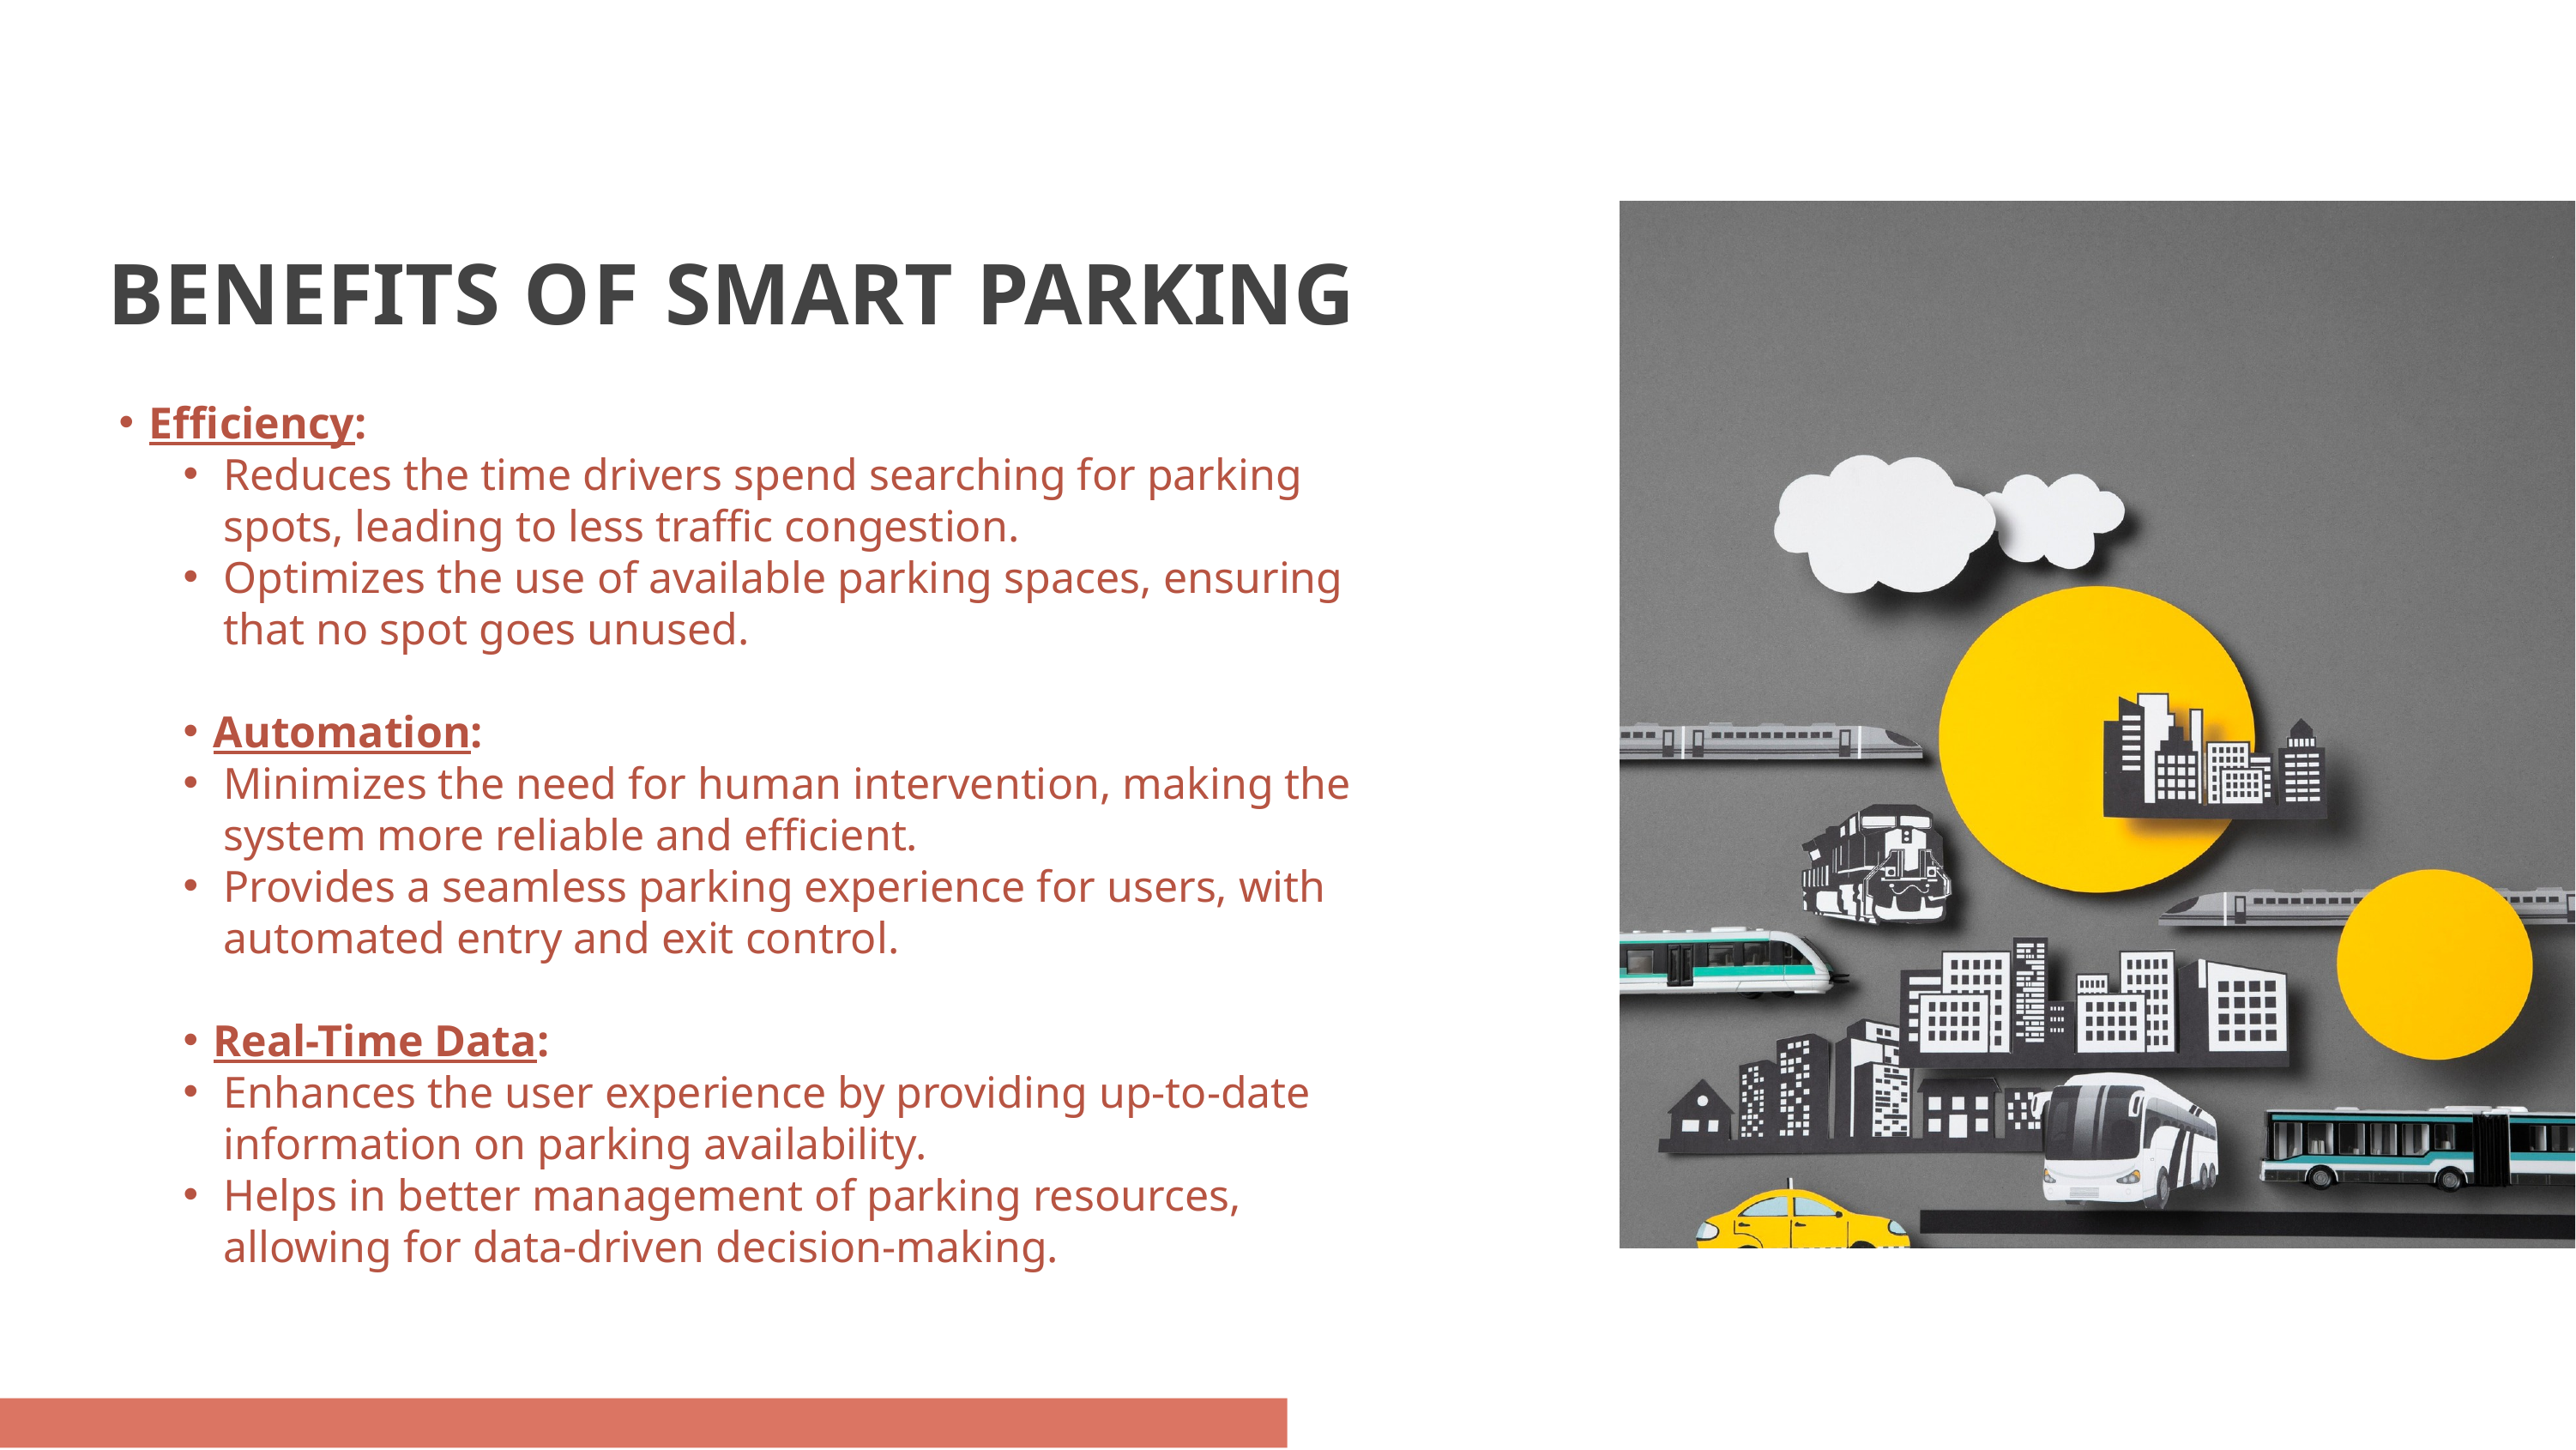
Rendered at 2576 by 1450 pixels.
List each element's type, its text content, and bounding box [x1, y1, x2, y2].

text_box Efficiency: Reduces the time drivers spend searching for parking spots, leading to less traffic congestion. Optimizes the use of available parking spaces, ensuring that no spot goes unused. Automation: Minimizes the need for human intervention, making the system more reliable and efficient. Provides a seamless parking experience for users, with automated entry and exit control. Real-Time Data: Enhances the user experience by providing up-to-date information on parking availability. Helps in better management of parking resources, allowing for data-driven decision-making. [118, 483, 1385, 1272]
text_box [0, 1398, 1288, 1448]
title BENEFITS OF SMART PARKING [75, 53, 2456, 483]
picture [1620, 200, 2576, 1248]
